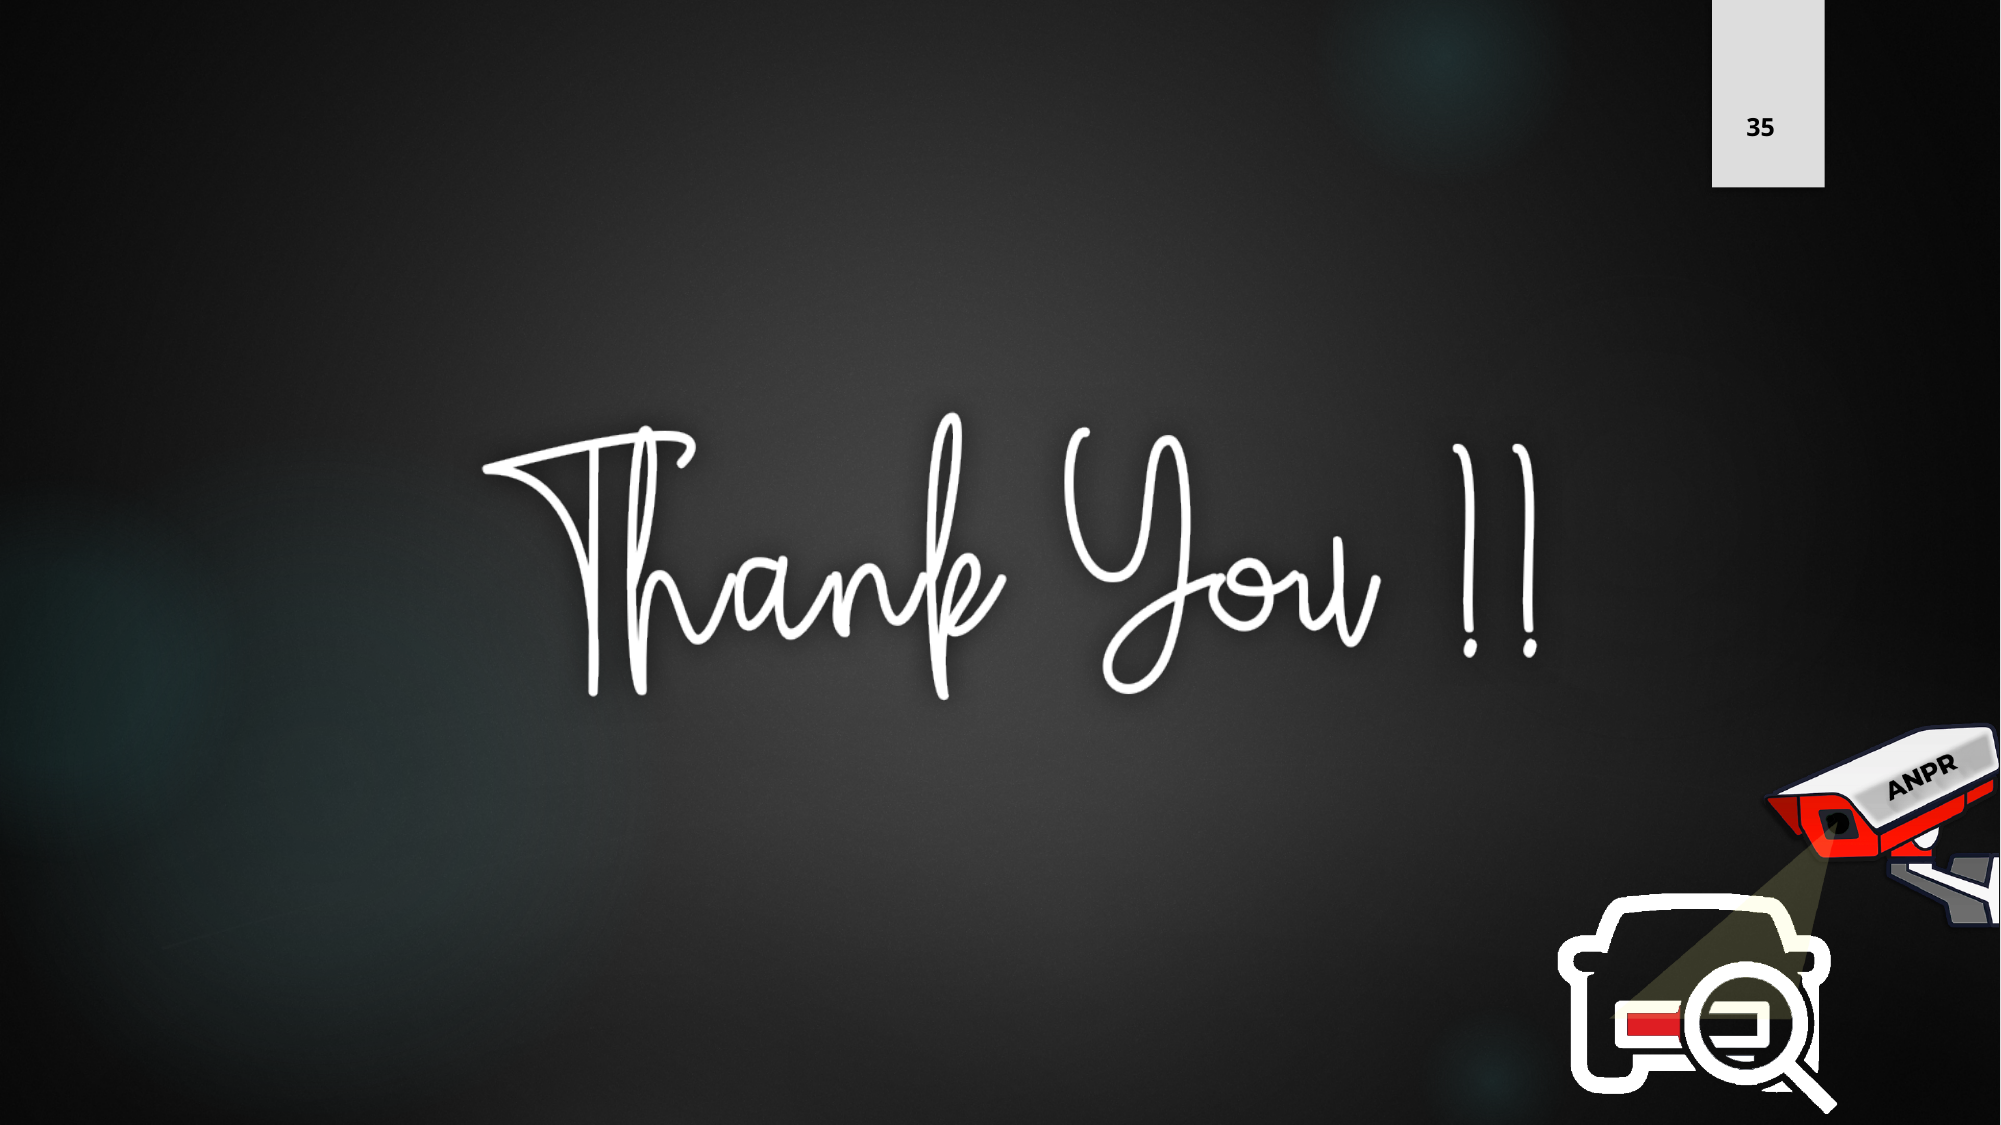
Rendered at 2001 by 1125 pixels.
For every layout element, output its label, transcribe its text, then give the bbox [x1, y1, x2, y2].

text_box 35 [1731, 103, 1790, 149]
picture [0, 0, 1999, 1125]
